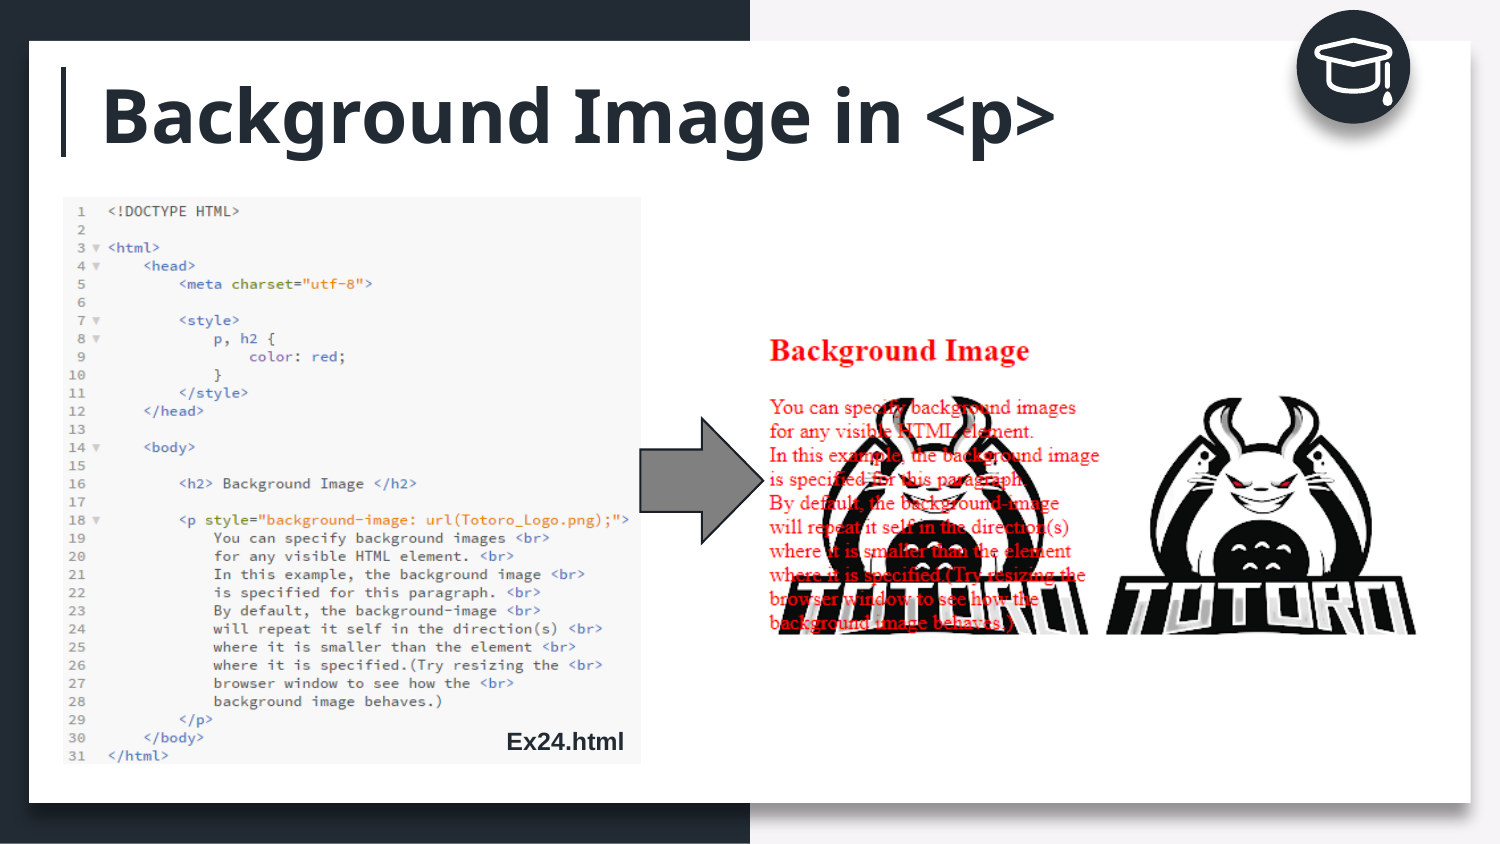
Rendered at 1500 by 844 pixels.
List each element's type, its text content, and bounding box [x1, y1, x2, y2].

text_box Background Image in <p> [86, 61, 1074, 167]
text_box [63, 197, 641, 764]
picture [763, 317, 1429, 644]
text_box [641, 415, 763, 546]
